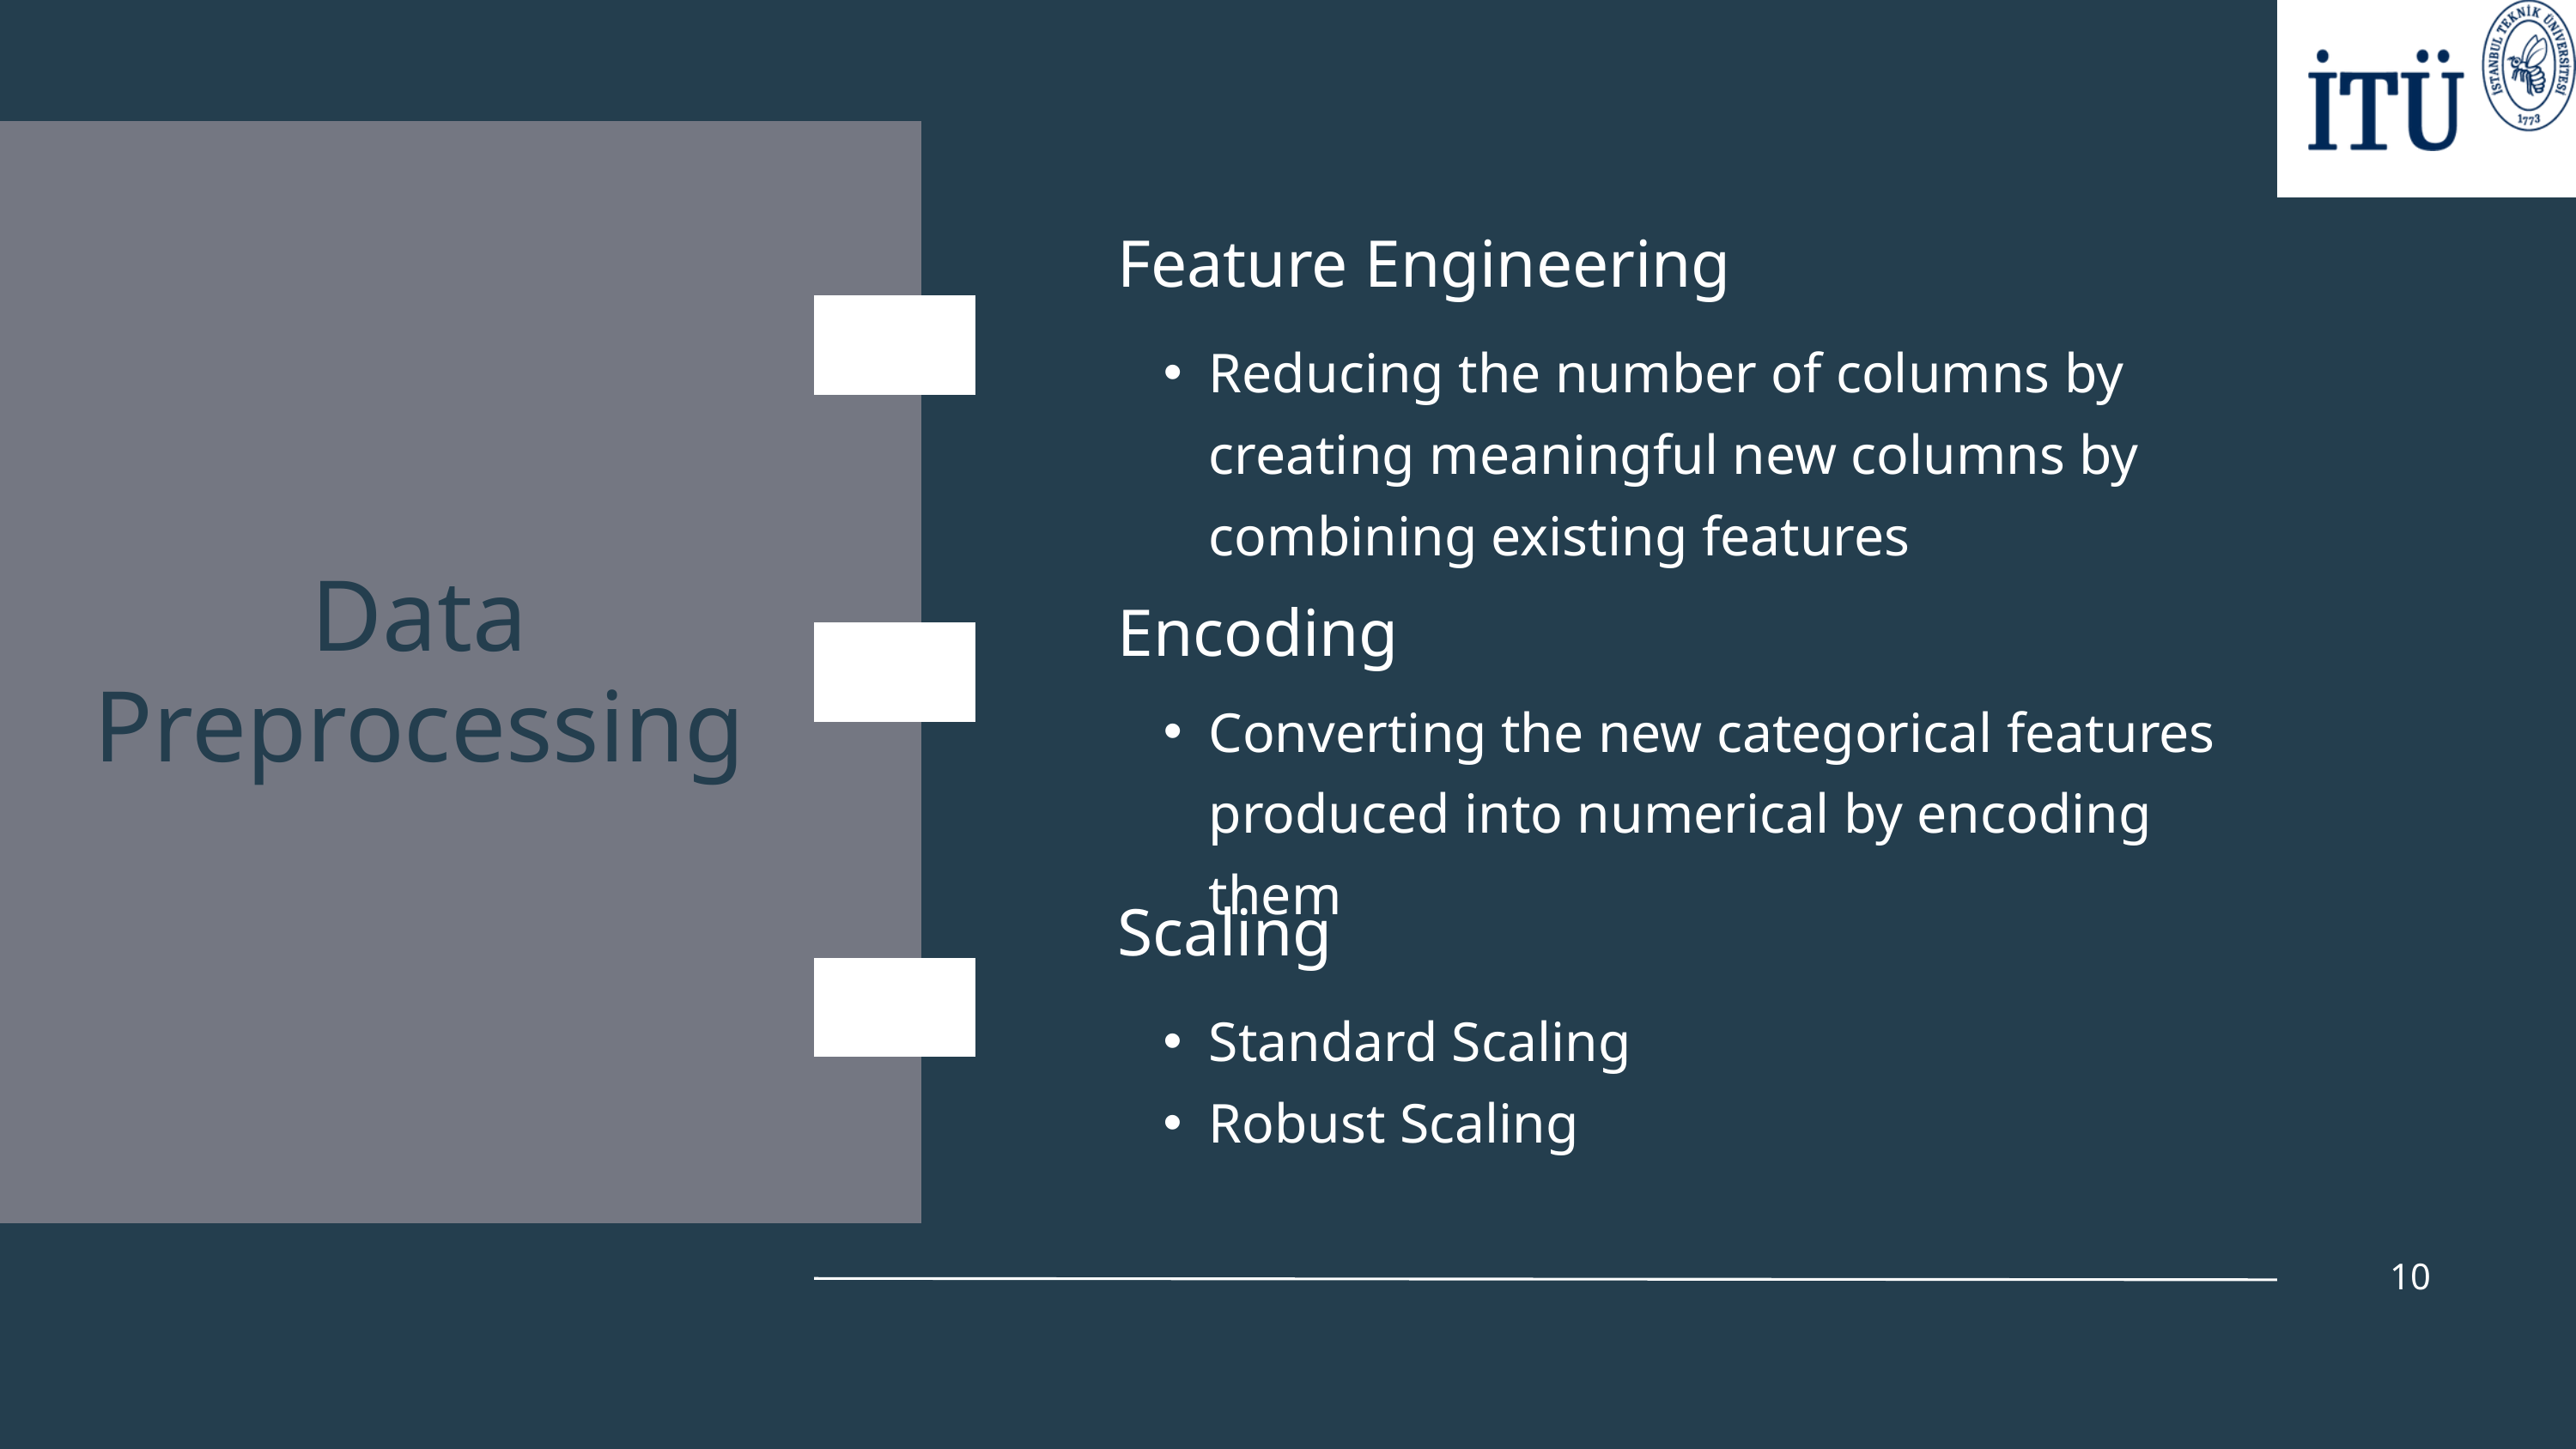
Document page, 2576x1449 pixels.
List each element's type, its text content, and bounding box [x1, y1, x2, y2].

text_box 10 [2256, 1246, 2432, 1297]
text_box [1117, 900, 2156, 1151]
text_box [1117, 601, 2226, 841]
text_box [813, 294, 975, 395]
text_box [813, 957, 975, 1058]
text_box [813, 622, 975, 722]
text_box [2276, 0, 2576, 198]
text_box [0, 120, 922, 1224]
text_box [1117, 232, 2226, 563]
